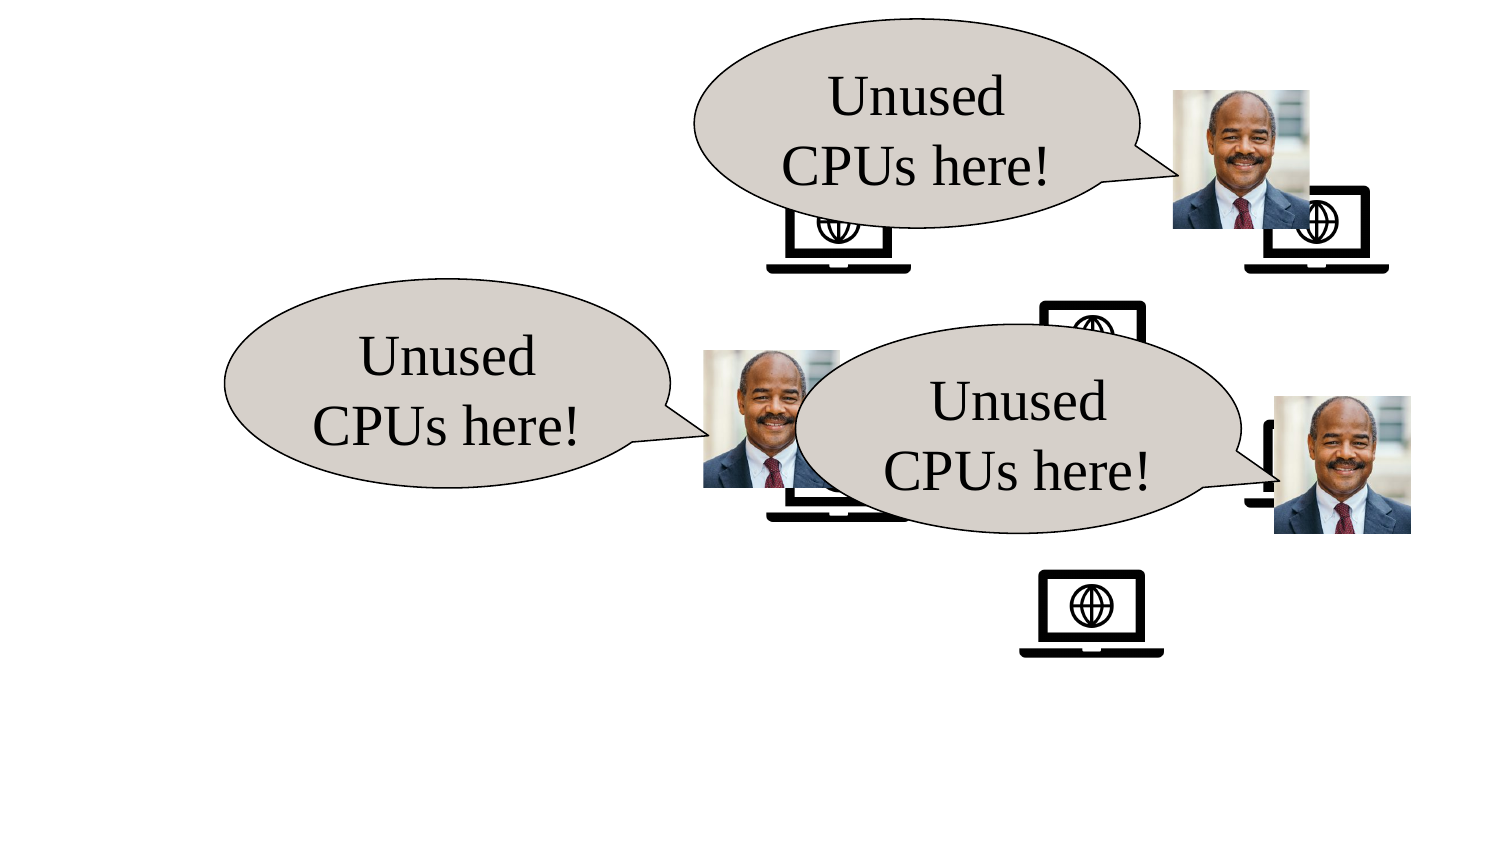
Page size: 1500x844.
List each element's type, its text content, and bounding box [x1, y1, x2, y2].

picture [763, 154, 915, 306]
picture [1240, 388, 1412, 539]
picture [763, 402, 915, 554]
text_box Unused CPUs here! [694, 18, 1167, 229]
picture [1015, 538, 1167, 689]
picture [1017, 269, 1168, 421]
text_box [224, 278, 841, 489]
picture [1172, 90, 1392, 306]
text_box Unused CPUs here! [845, 324, 1235, 534]
